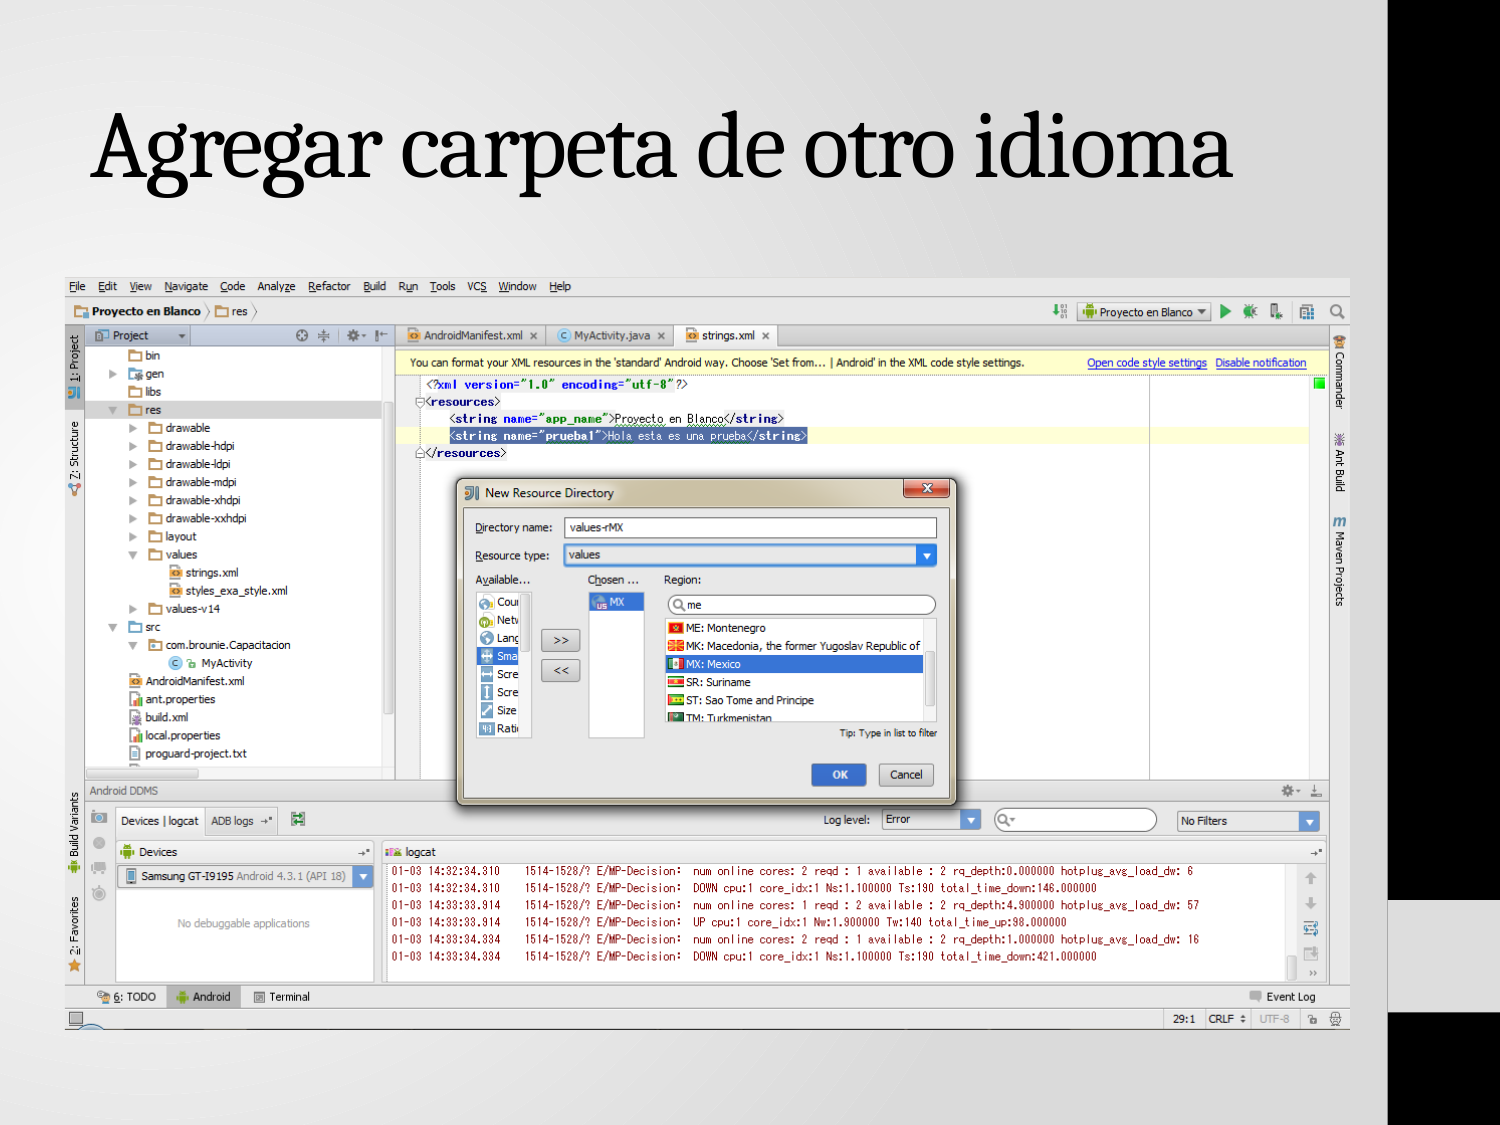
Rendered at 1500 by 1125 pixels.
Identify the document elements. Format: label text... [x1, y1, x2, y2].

picture [64, 276, 1351, 1030]
title Agregar carpeta de otro idioma [75, 45, 1325, 233]
